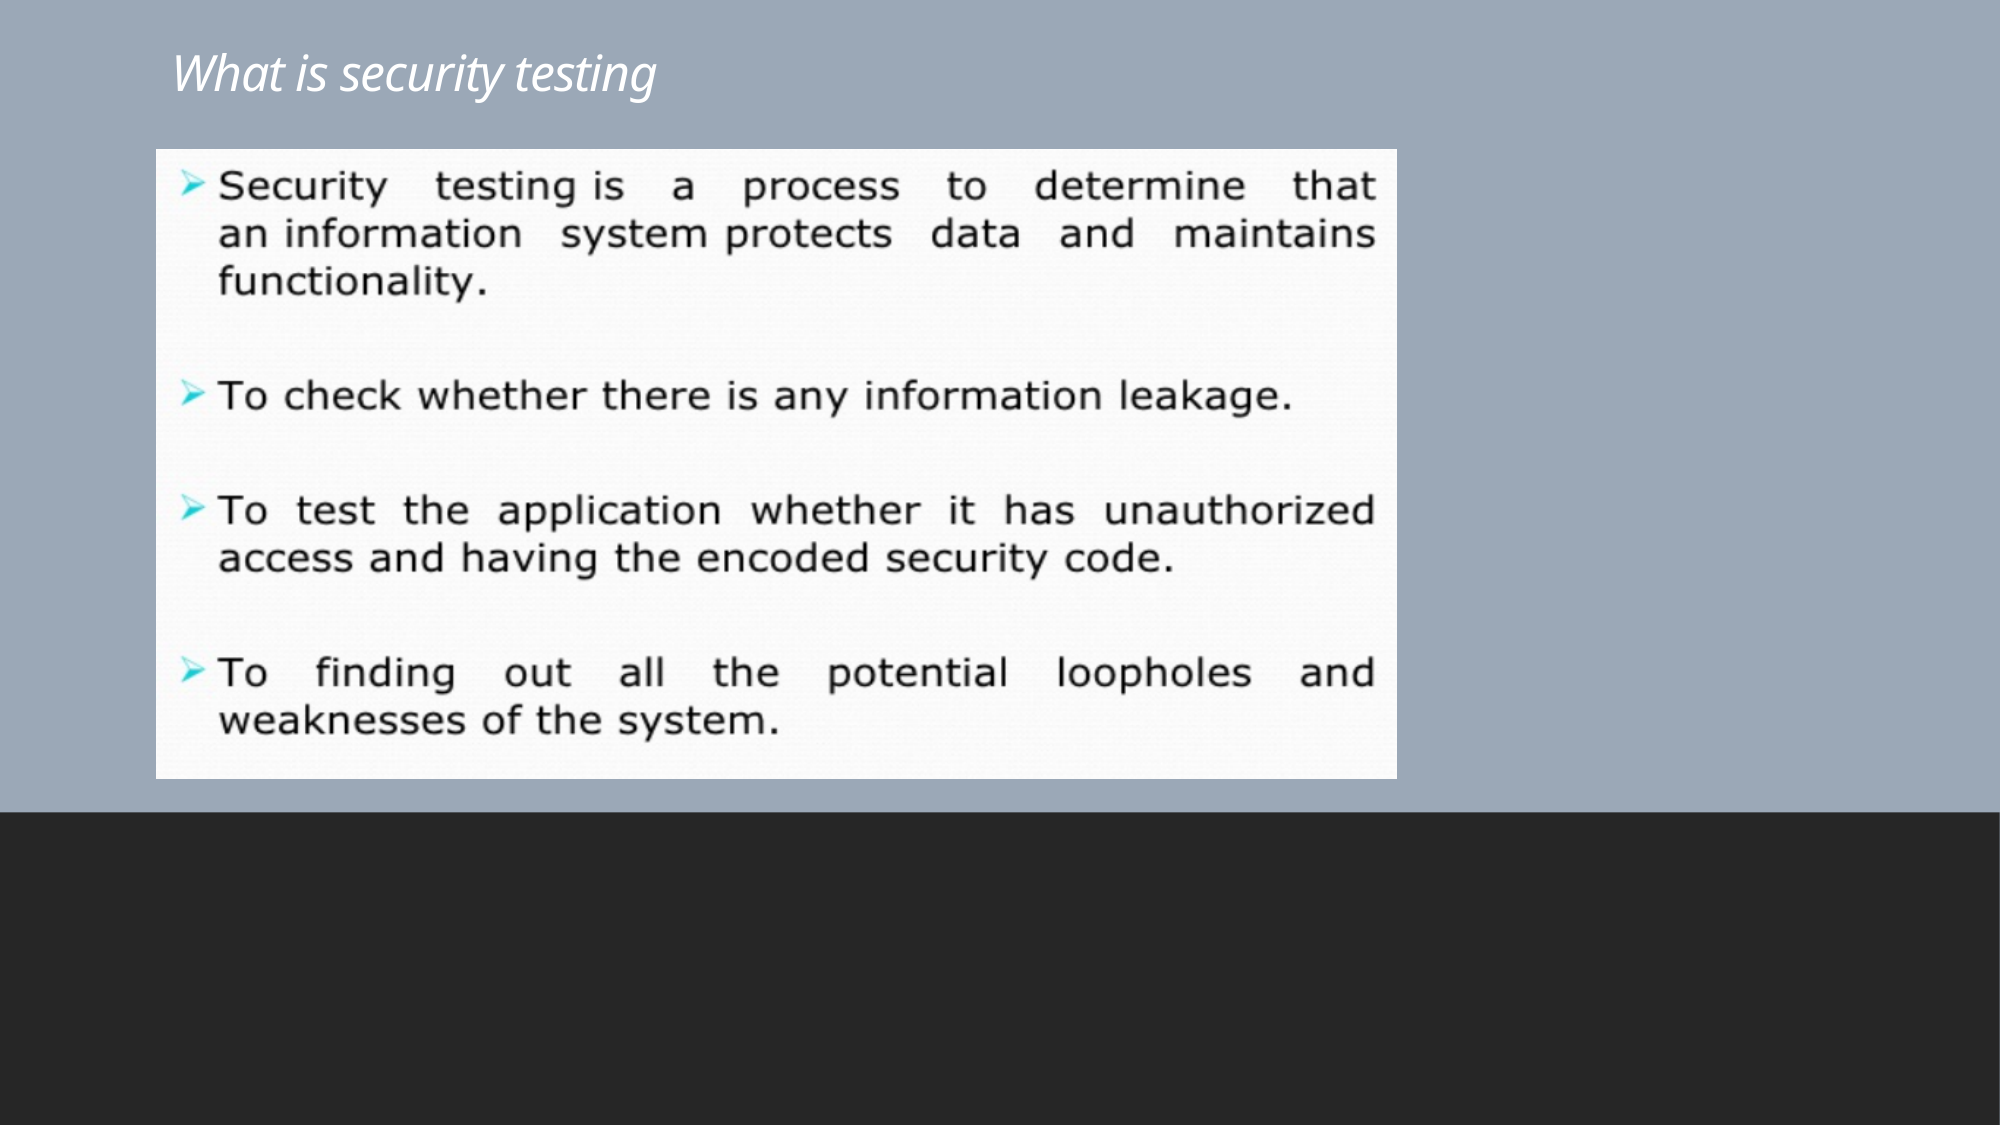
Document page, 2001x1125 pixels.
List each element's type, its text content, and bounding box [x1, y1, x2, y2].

text_box [0, 811, 2000, 1125]
picture [156, 148, 1398, 779]
text_box [0, 0, 2000, 811]
title What is security testing [156, 40, 1807, 110]
text_box [204, 149, 1855, 788]
